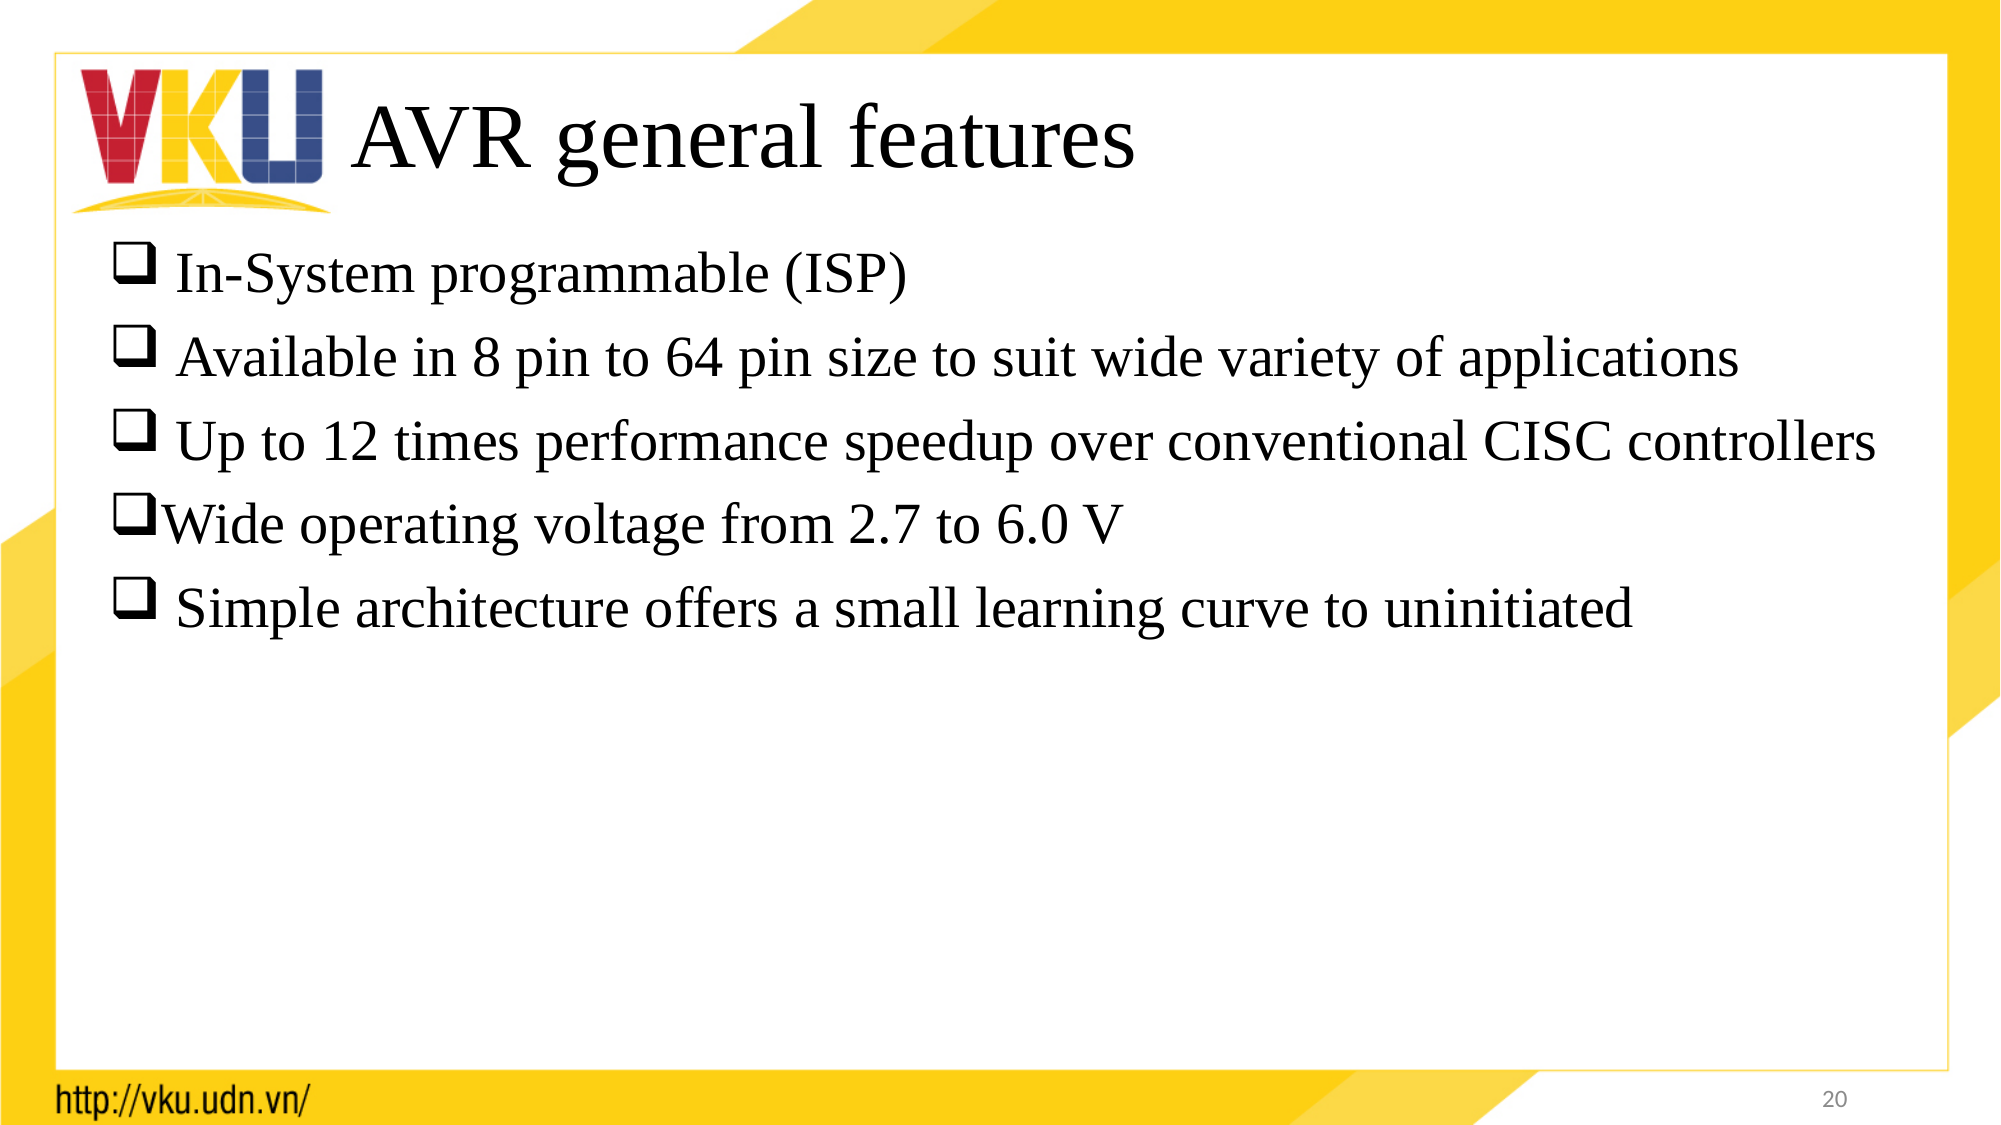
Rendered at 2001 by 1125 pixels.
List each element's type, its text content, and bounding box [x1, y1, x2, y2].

picture [0, 0, 2001, 1125]
title AVR general features [335, 59, 1863, 215]
list In-System programmable (ISP) Available in 8 pin to 64 pin size to suit wide variety of applications Up to 12 times performance speedup over conventional CISC controllers Wide operating voltage from 2.7 to 6.0 V Simple architecture offers a small learning curve to uninitiated [94, 234, 1915, 1033]
slide_number <number> [1412, 1071, 1863, 1125]
